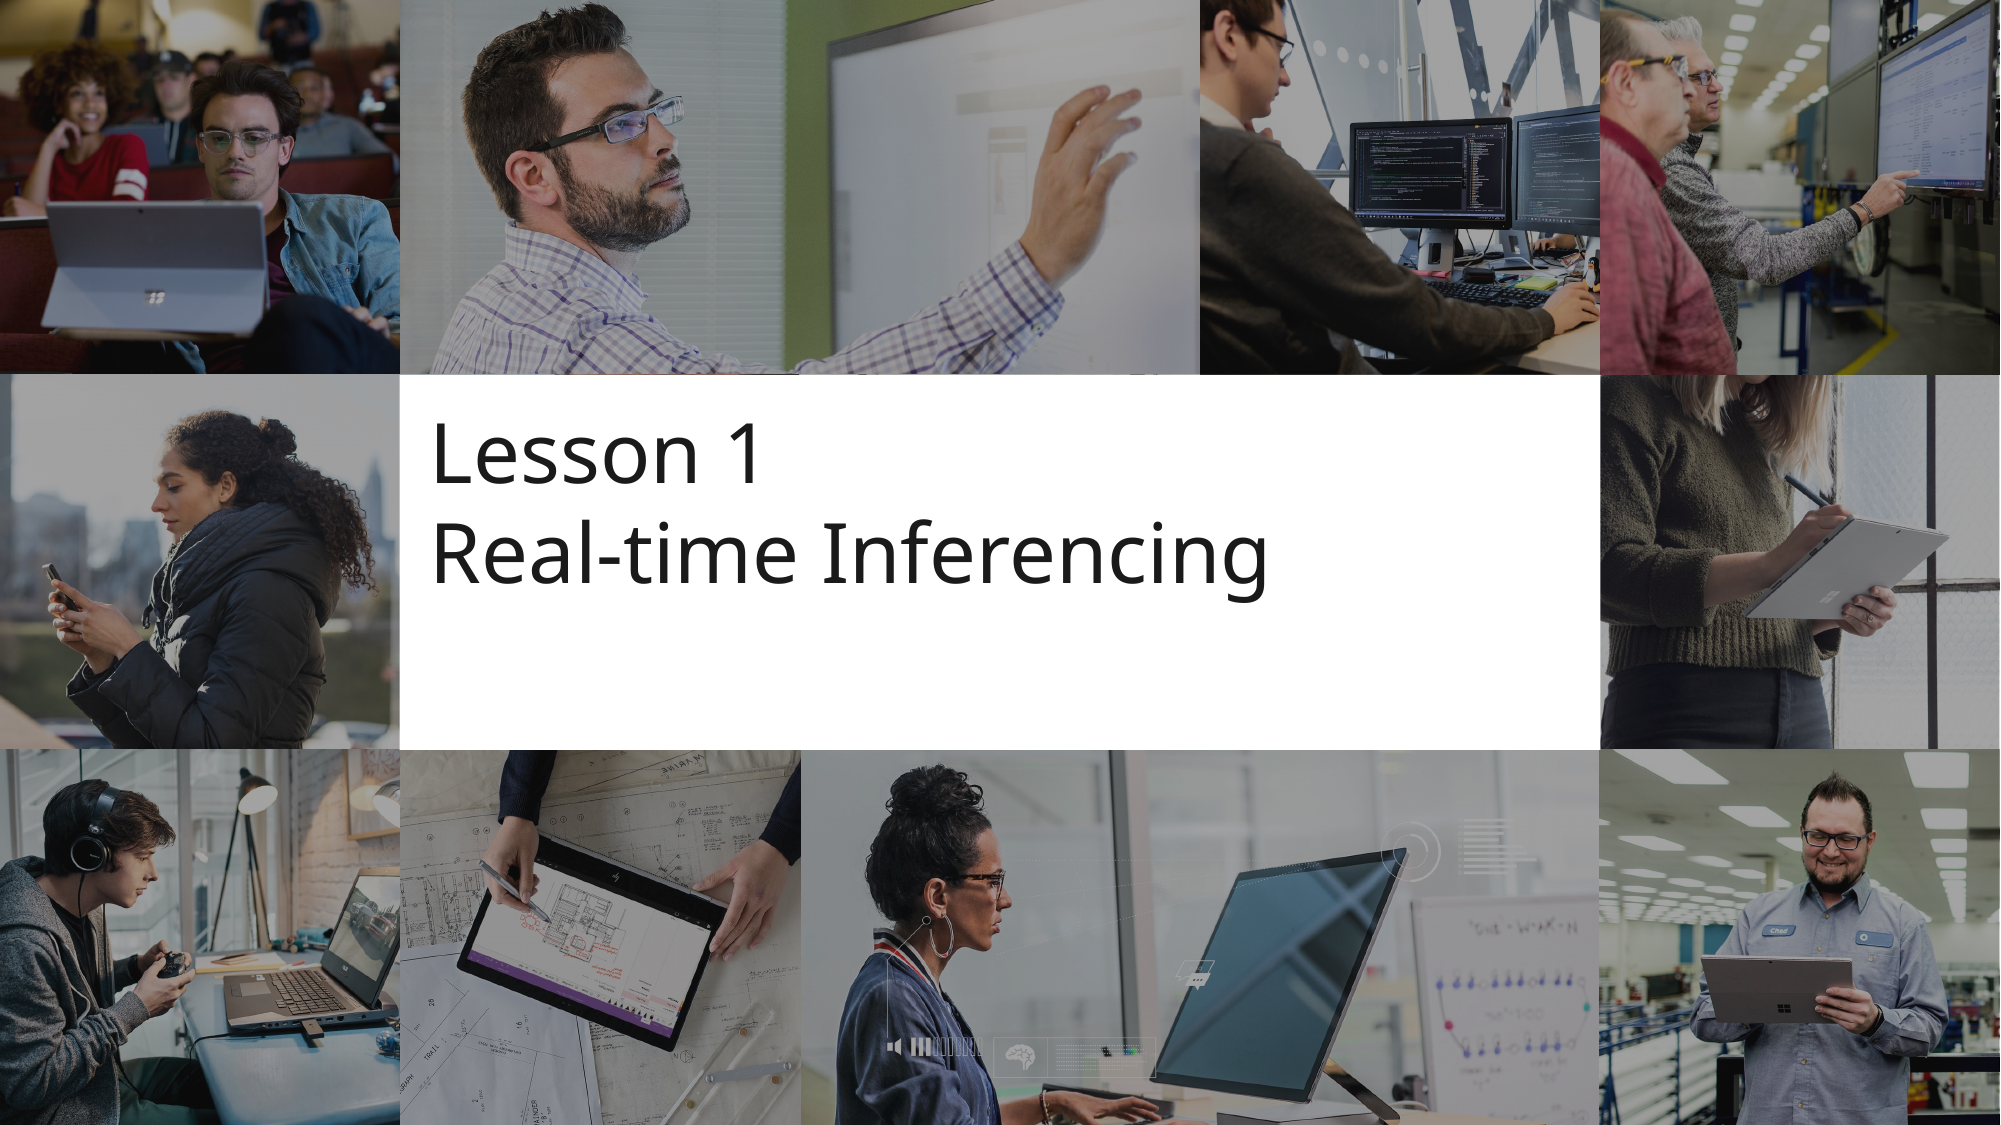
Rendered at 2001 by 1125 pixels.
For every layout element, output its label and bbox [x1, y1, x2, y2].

text_box [0, 0, 2000, 1125]
